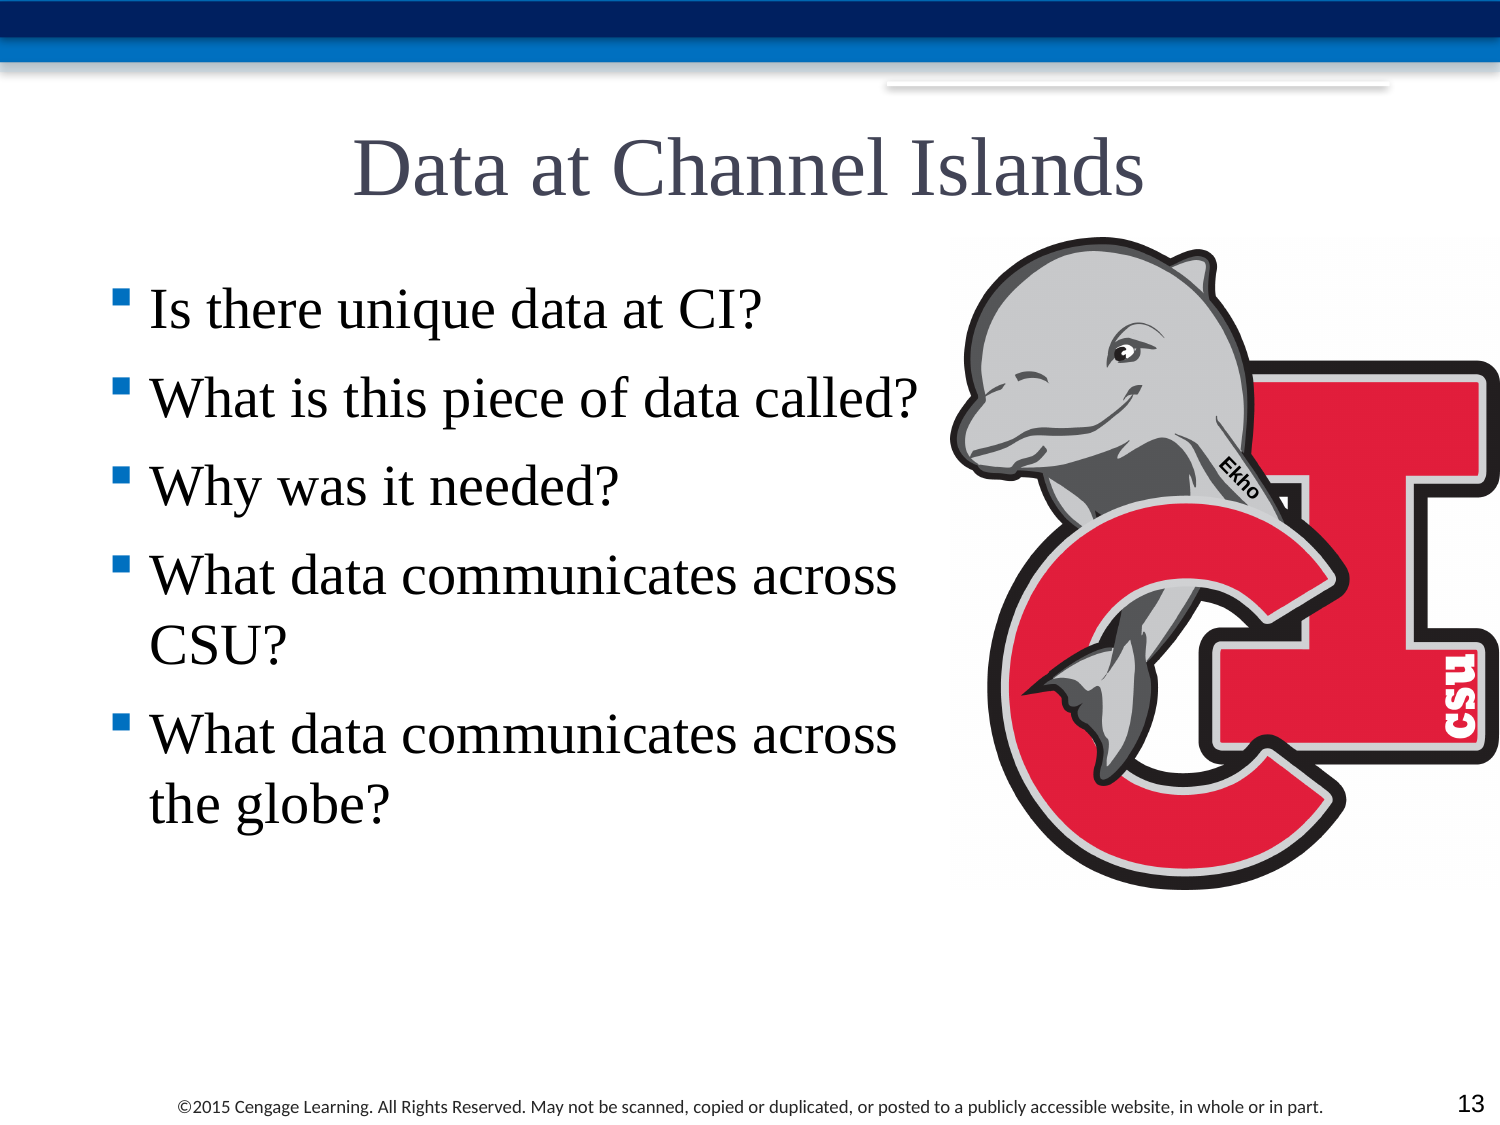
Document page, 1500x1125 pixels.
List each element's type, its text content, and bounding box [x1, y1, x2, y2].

slide_number 13 [1425, 1074, 1500, 1125]
title Data at Channel Islands [75, 75, 1425, 250]
picture [949, 237, 1500, 890]
list Is there unique data at CI? What is this piece of data called? Why was it needed? What data communicates across CSU? What data communicates across the globe? [75, 262, 938, 1066]
